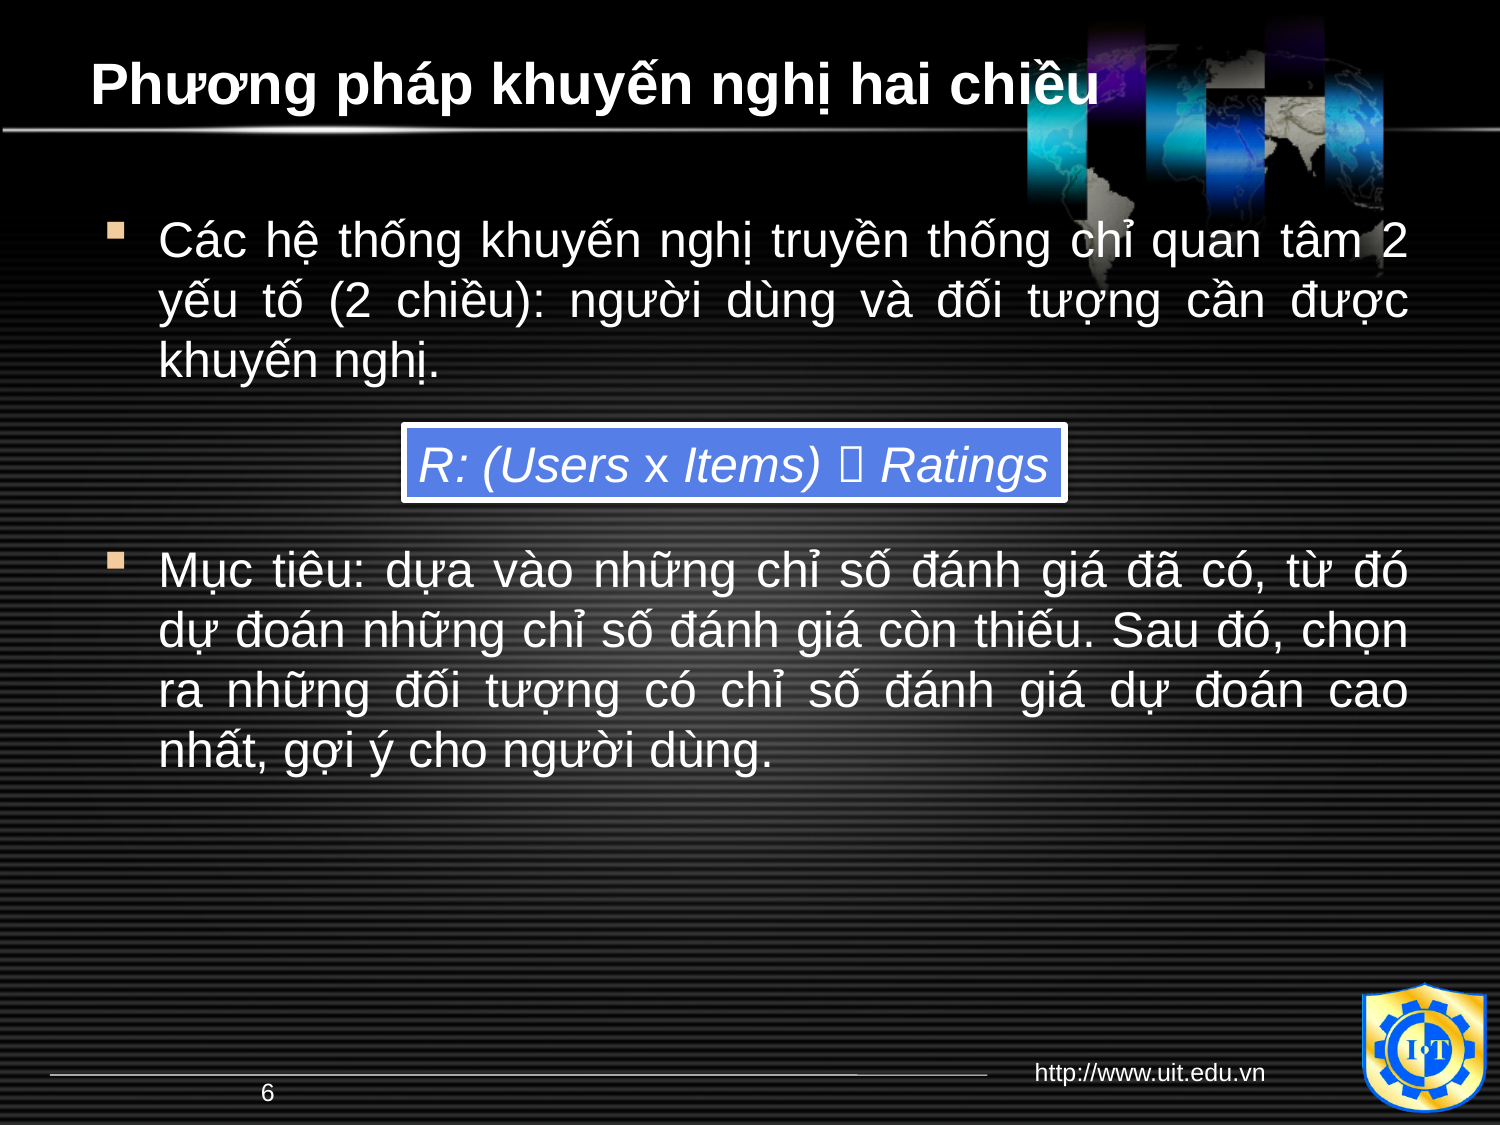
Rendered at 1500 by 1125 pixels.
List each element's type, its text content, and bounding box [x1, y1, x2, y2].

title Phương pháp khuyến nghị hai chiều [75, 43, 1269, 119]
slide_number 6 [245, 1068, 459, 1109]
text_box R: (Users x Items)  Ratings [401, 422, 1068, 503]
footer http://www.uit.edu.vn [987, 1049, 1282, 1100]
picture [0, 0, 1500, 1125]
list Các hệ thống khuyến nghị truyền thống chỉ quan tâm 2 yếu tố (2 chiều): người dùng và đối tượng cần được khuyến nghị. Mục tiêu: dựa vào những chỉ số đánh giá đã có, từ đó dự đoán những chỉ số đánh giá còn thiếu. Sau đó, chọn ra những đối tượng có chỉ số đánh giá dự đoán cao nhất, gợi ý cho người dùng. [87, 200, 1425, 1050]
